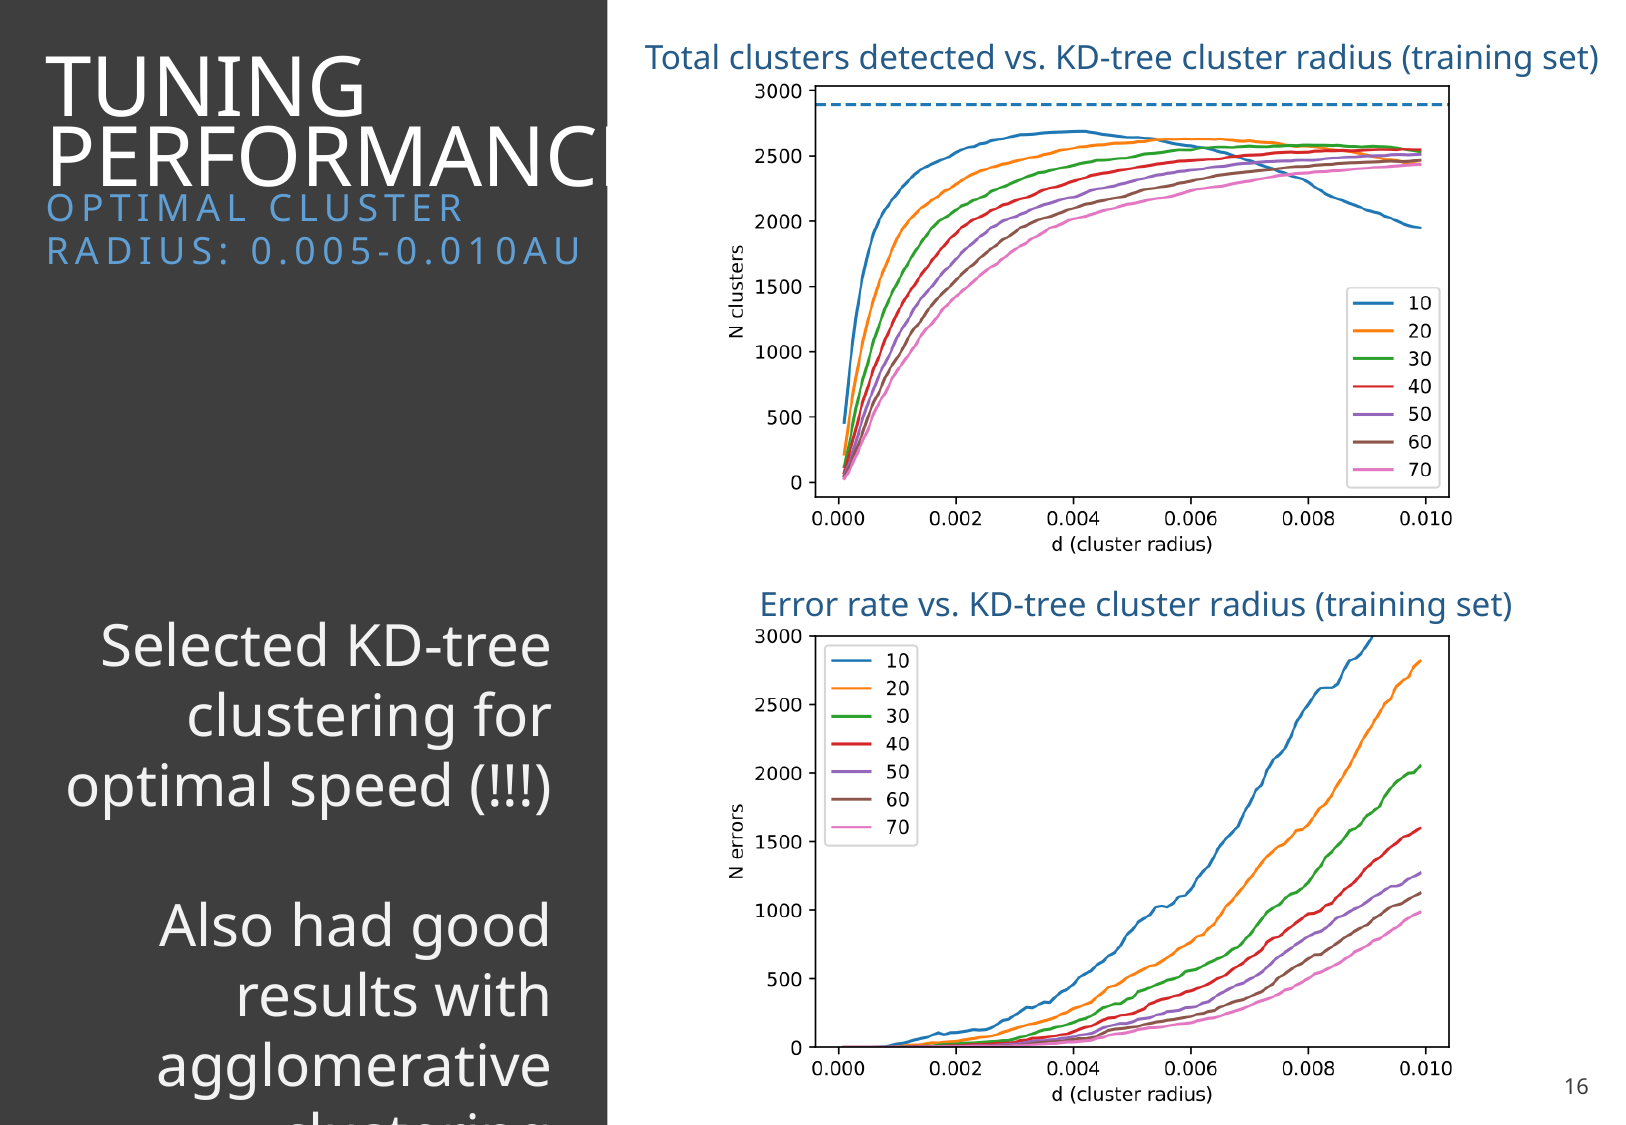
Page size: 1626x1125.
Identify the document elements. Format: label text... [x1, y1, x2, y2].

text_box OPTIMAL CLUSTER RADIUS: 0.005-0.010AU [45, 198, 708, 262]
picture [713, 20, 1530, 565]
text_box [0, 0, 608, 1125]
text_box Total clusters detected vs. KD-tree cluster radius (training set) [629, 29, 708, 84]
text_box TUNING PERFORMANCE [45, 98, 708, 163]
picture [713, 570, 1530, 1115]
text_box Selected KD-tree clustering for optimal speed (!!!) Also had good results with agglomerative clustering [19, 601, 567, 1125]
text_box Total clusters detected vs. KD-tree cluster radius (training set) [1534, 29, 1616, 84]
slide_number 16 [1534, 1055, 1604, 1116]
